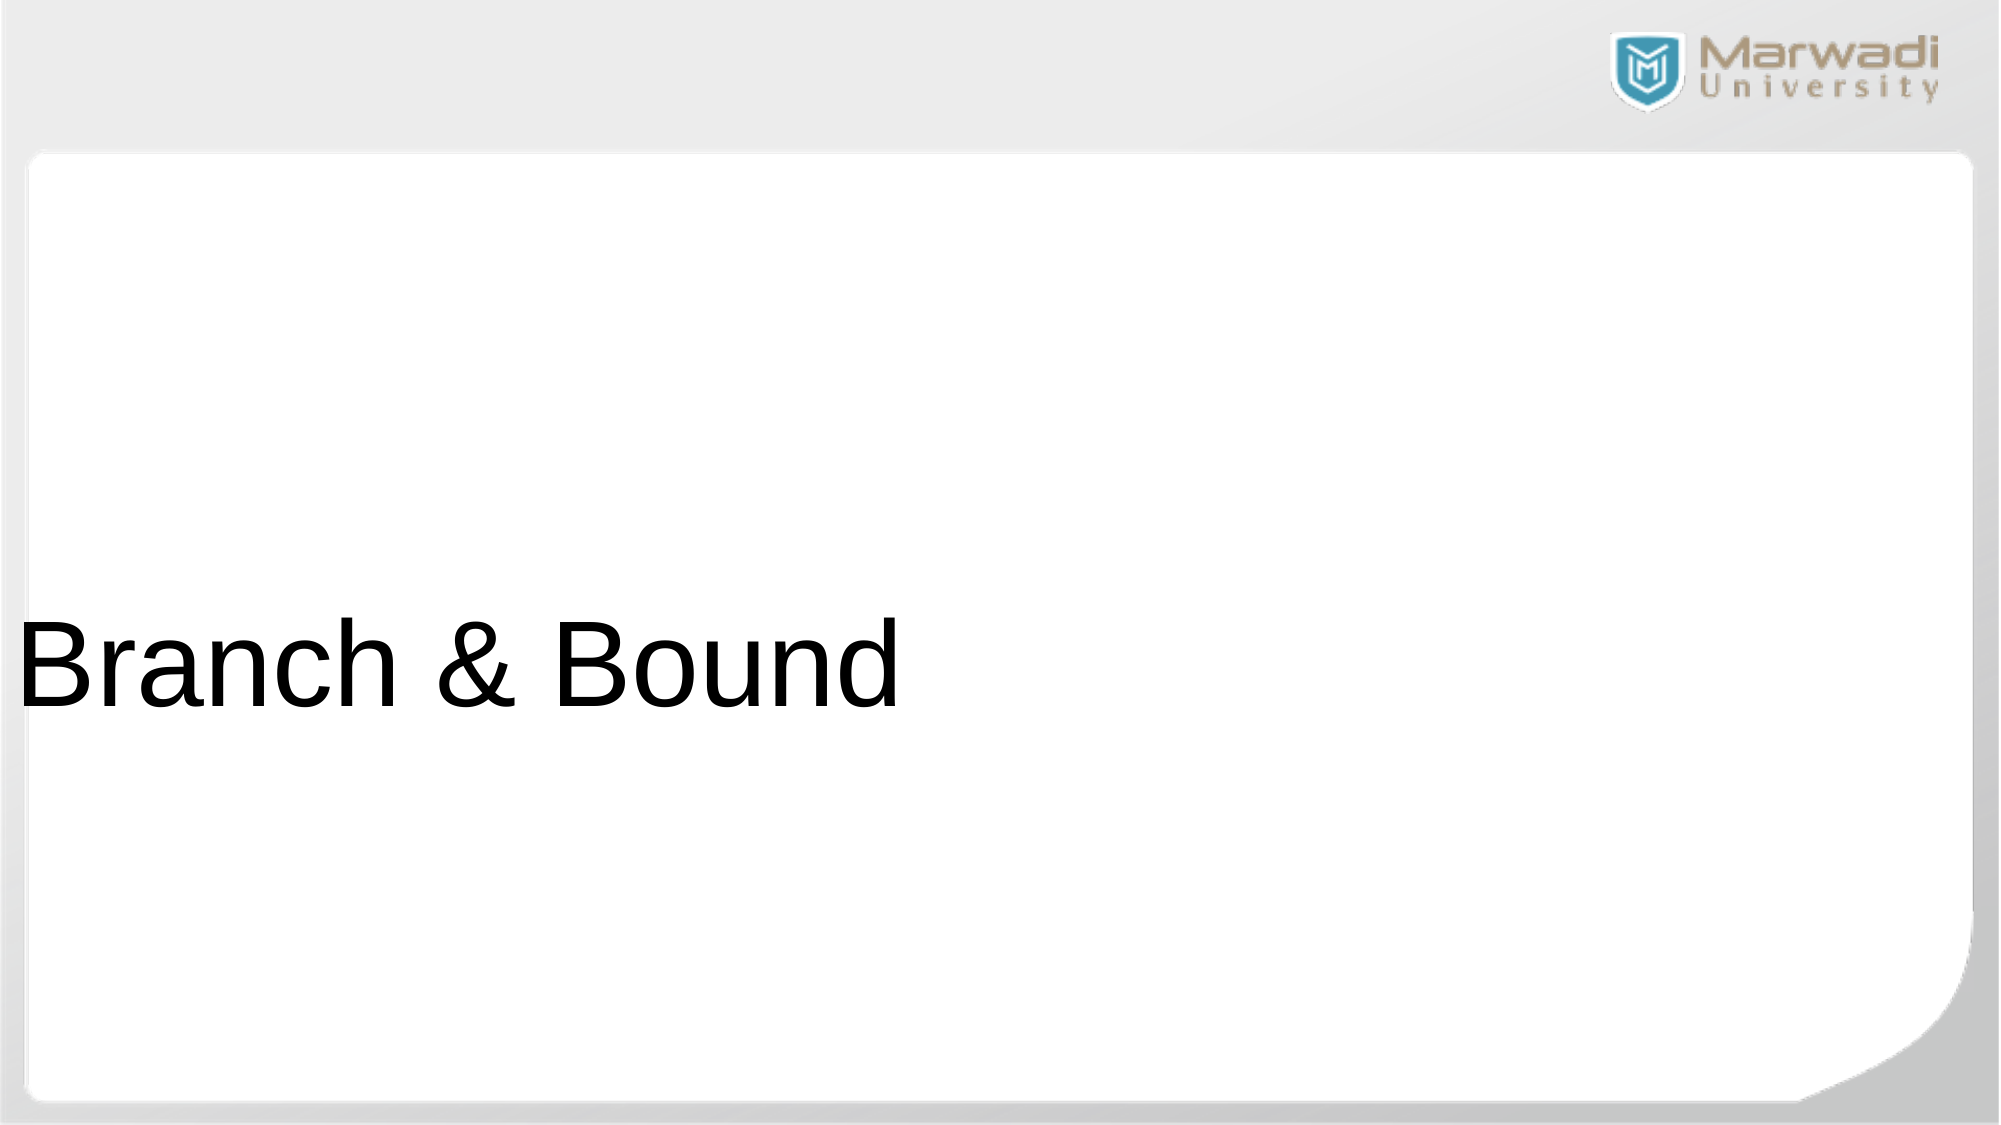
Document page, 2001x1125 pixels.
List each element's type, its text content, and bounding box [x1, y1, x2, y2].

picture [0, 0, 1999, 1125]
title Branch & Bound [0, 280, 1725, 749]
